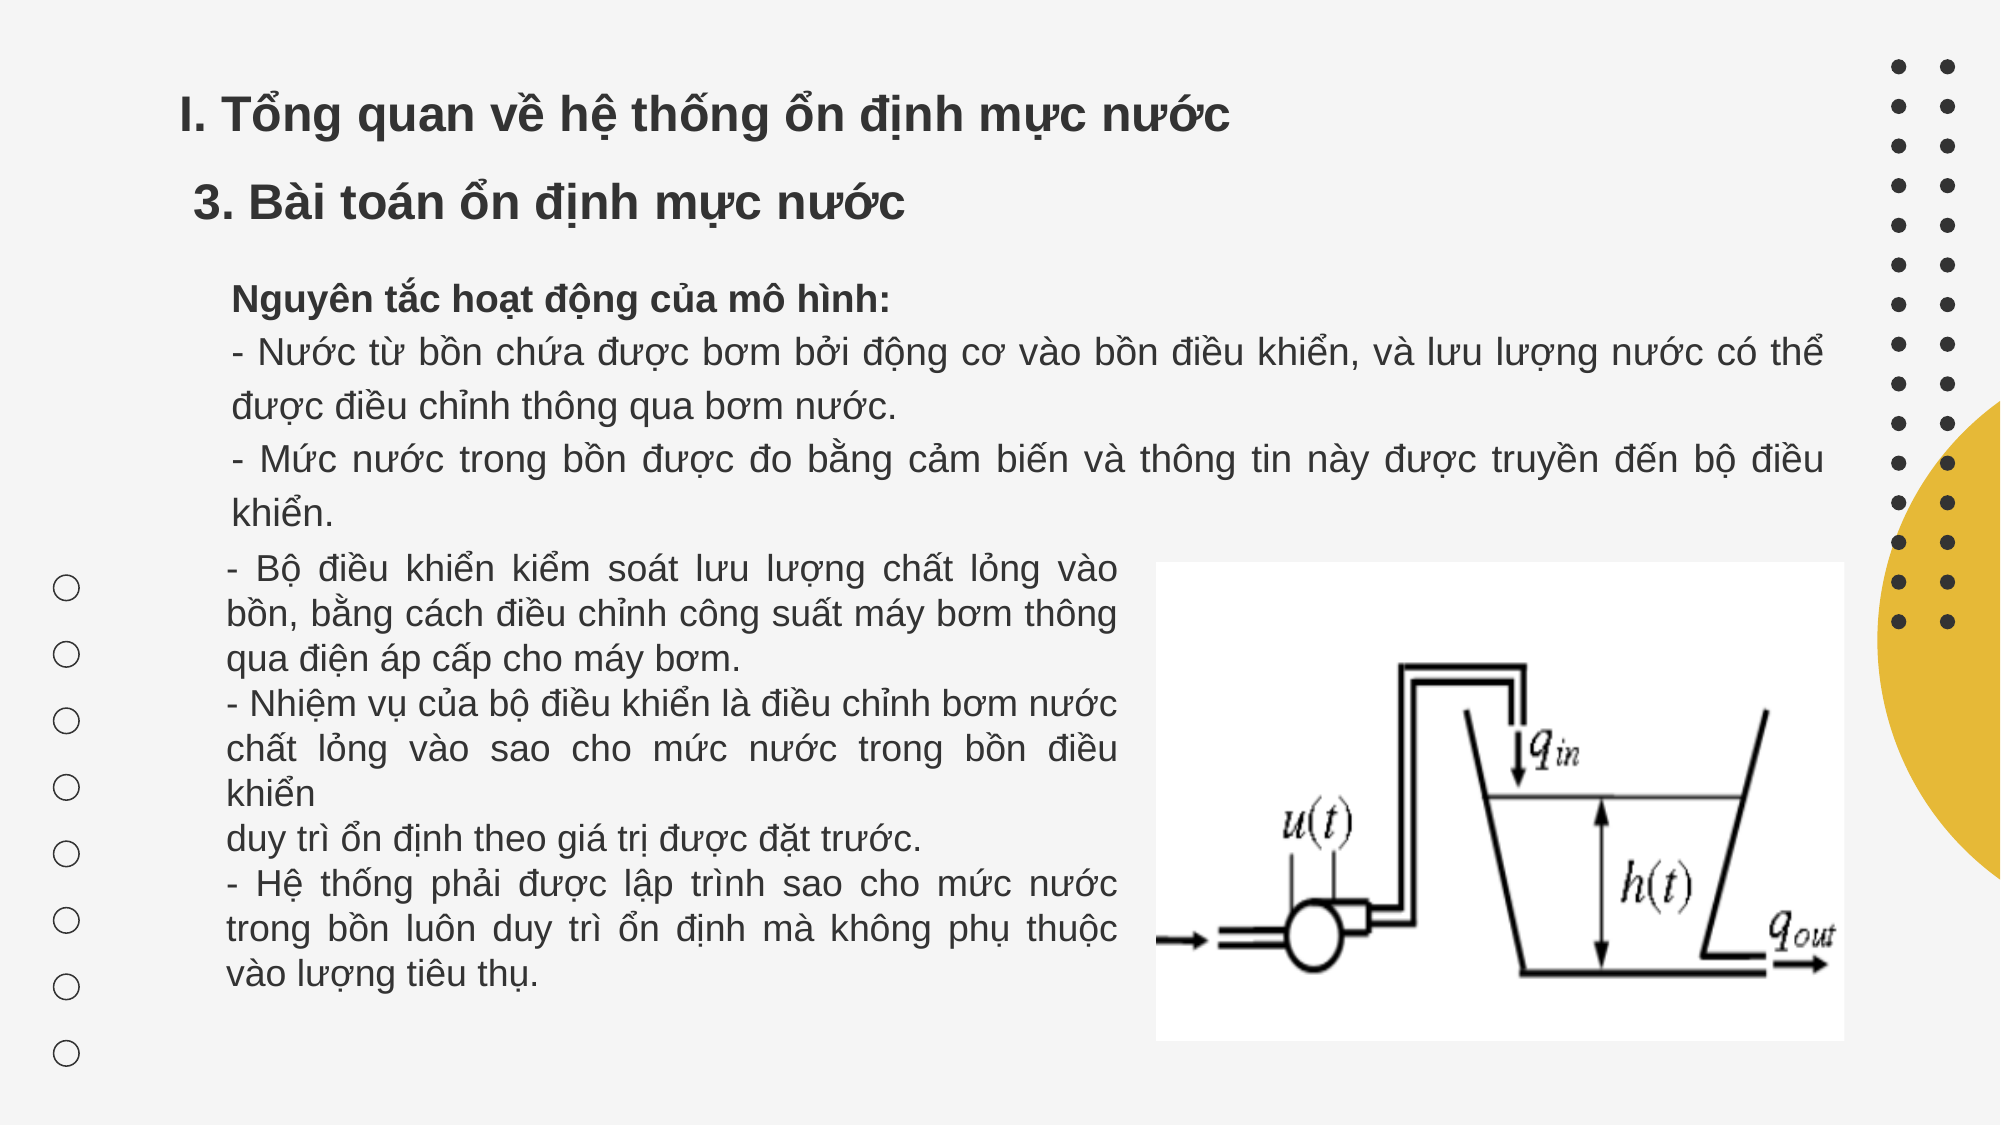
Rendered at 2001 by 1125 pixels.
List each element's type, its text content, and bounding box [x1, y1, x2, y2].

picture [1155, 562, 1845, 1041]
subtitle Nguyên tắc hoạt động của mô hình: - Nước từ bồn chứa được bơm bởi động cơ vào bồn điều khiển, và lưu lượng nước có thể được điều chỉnh thông qua bơm nước. - Mức nước trong bồn được đo bằng cảm biến và thông tin này được truyền đến bộ điều khiển. [211, 271, 1845, 563]
text_box 3. Bài toán ổn định mực nước [159, 144, 1845, 271]
text_box - Bộ điều khiển kiểm soát lưu lượng chất lỏng vào bồn, bằng cách điều chỉnh công suất máy bơm thông qua điện áp cấp cho máy bơm. - Nhiệm vụ của bộ điều khiển là điều chỉnh bơm nước chất lỏng vào sao cho mức nước trong bồn điều khiển duy trì ổn định theo giá trị được đặt trước. - Hệ thống phải được lập trình sao cho mức nước trong bồn luôn duy trì ổn định mà không phụ thuộc vào lượng tiêu thụ. [211, 536, 1133, 1041]
title I. Tổng quan về hệ thống ổn định mực nước [159, 57, 1845, 144]
